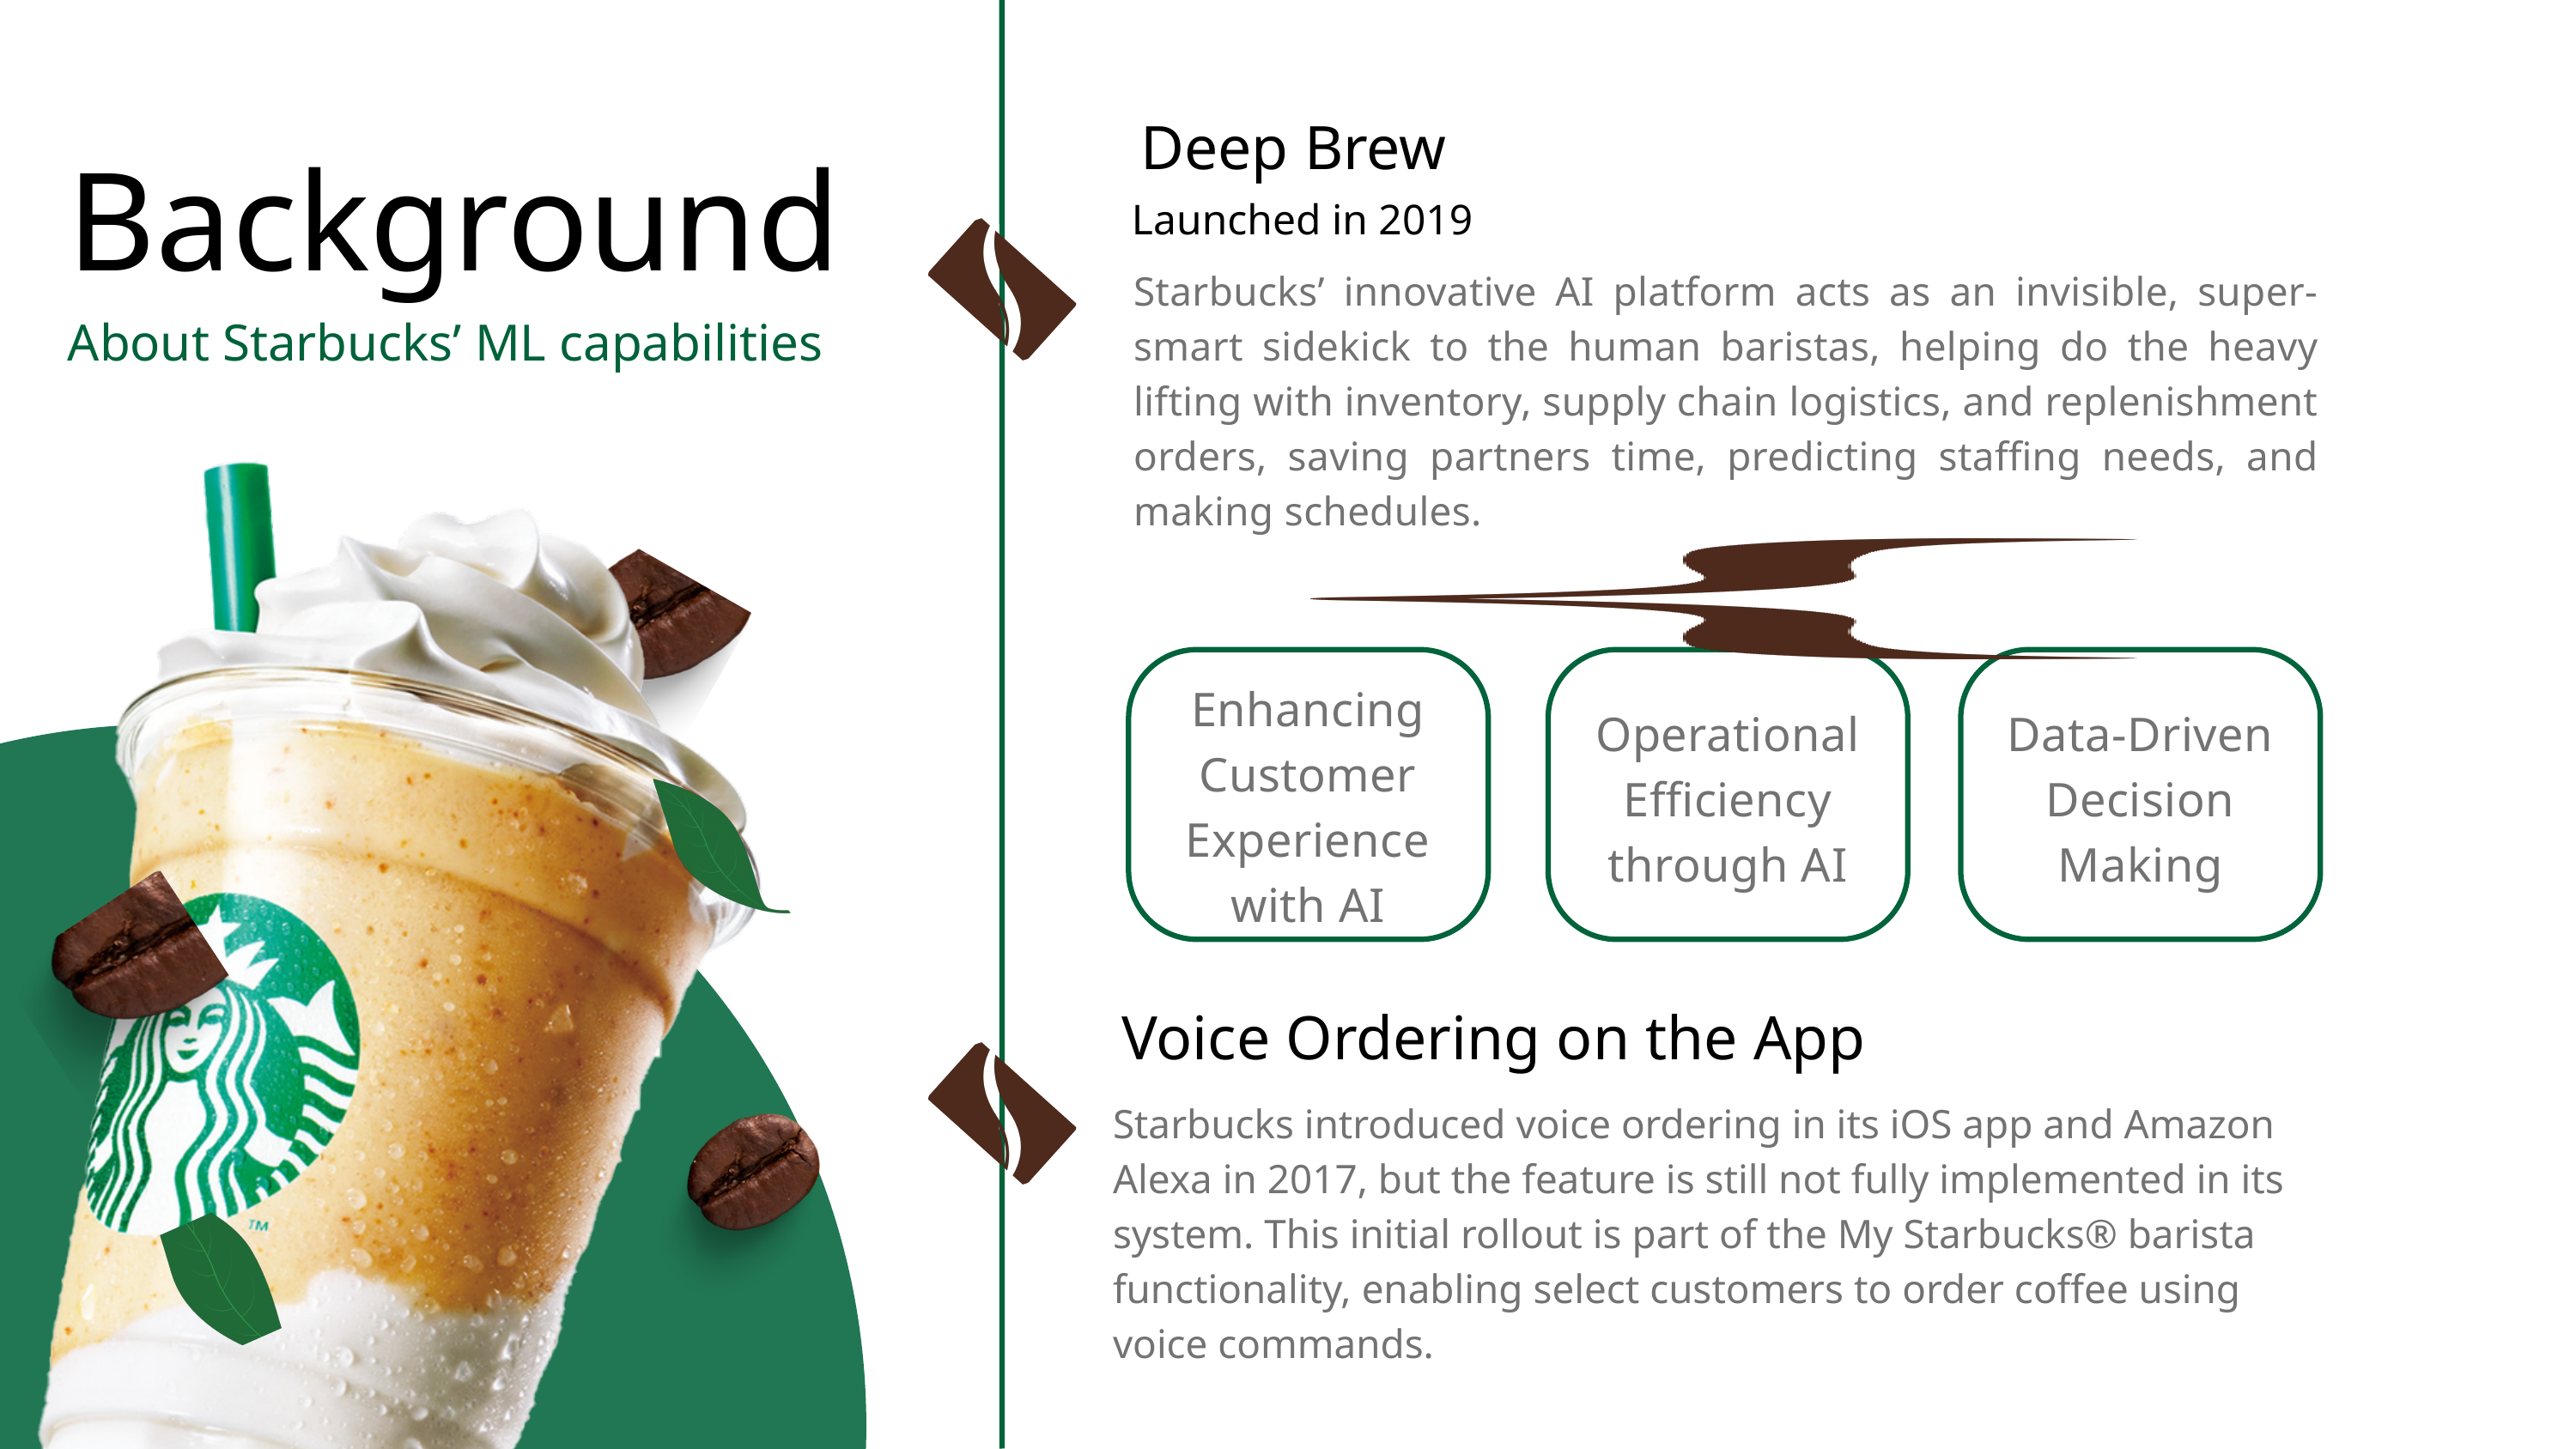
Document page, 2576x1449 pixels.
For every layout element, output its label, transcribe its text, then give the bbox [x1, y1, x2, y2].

text_box [927, 1040, 1078, 1187]
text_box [1128, 649, 1489, 940]
text_box [0, 431, 791, 723]
text_box About Starbucks’ ML capabilities [67, 309, 927, 371]
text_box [1960, 649, 2321, 940]
text_box Launched in 2019 [1131, 185, 1664, 244]
text_box Deep Brew [1137, 97, 1450, 182]
text_box Background [67, 175, 999, 299]
text_box Voice Ordering on the App [1113, 987, 1874, 1072]
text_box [0, 724, 867, 1449]
text_box [1308, 589, 2141, 659]
text_box Starbucks’ innovative AI platform acts as an invisible, super-smart sidekick to the human baristas, helping do the heavy lifting with inventory, supply chain logistics, and replenishment orders, saving partners time, predicting staffing needs, and making schedules. [1133, 258, 2321, 589]
text_box Starbucks introduced voice ordering in its iOS app and Amazon Alexa in 2017, but the feature is still not fully implemented in its system. This initial rollout is part of the My Starbucks® barista functionality, enabling select customers to order coffee using voice commands. [1113, 1091, 2336, 1367]
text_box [1547, 649, 1909, 940]
text_box [954, 233, 1078, 363]
